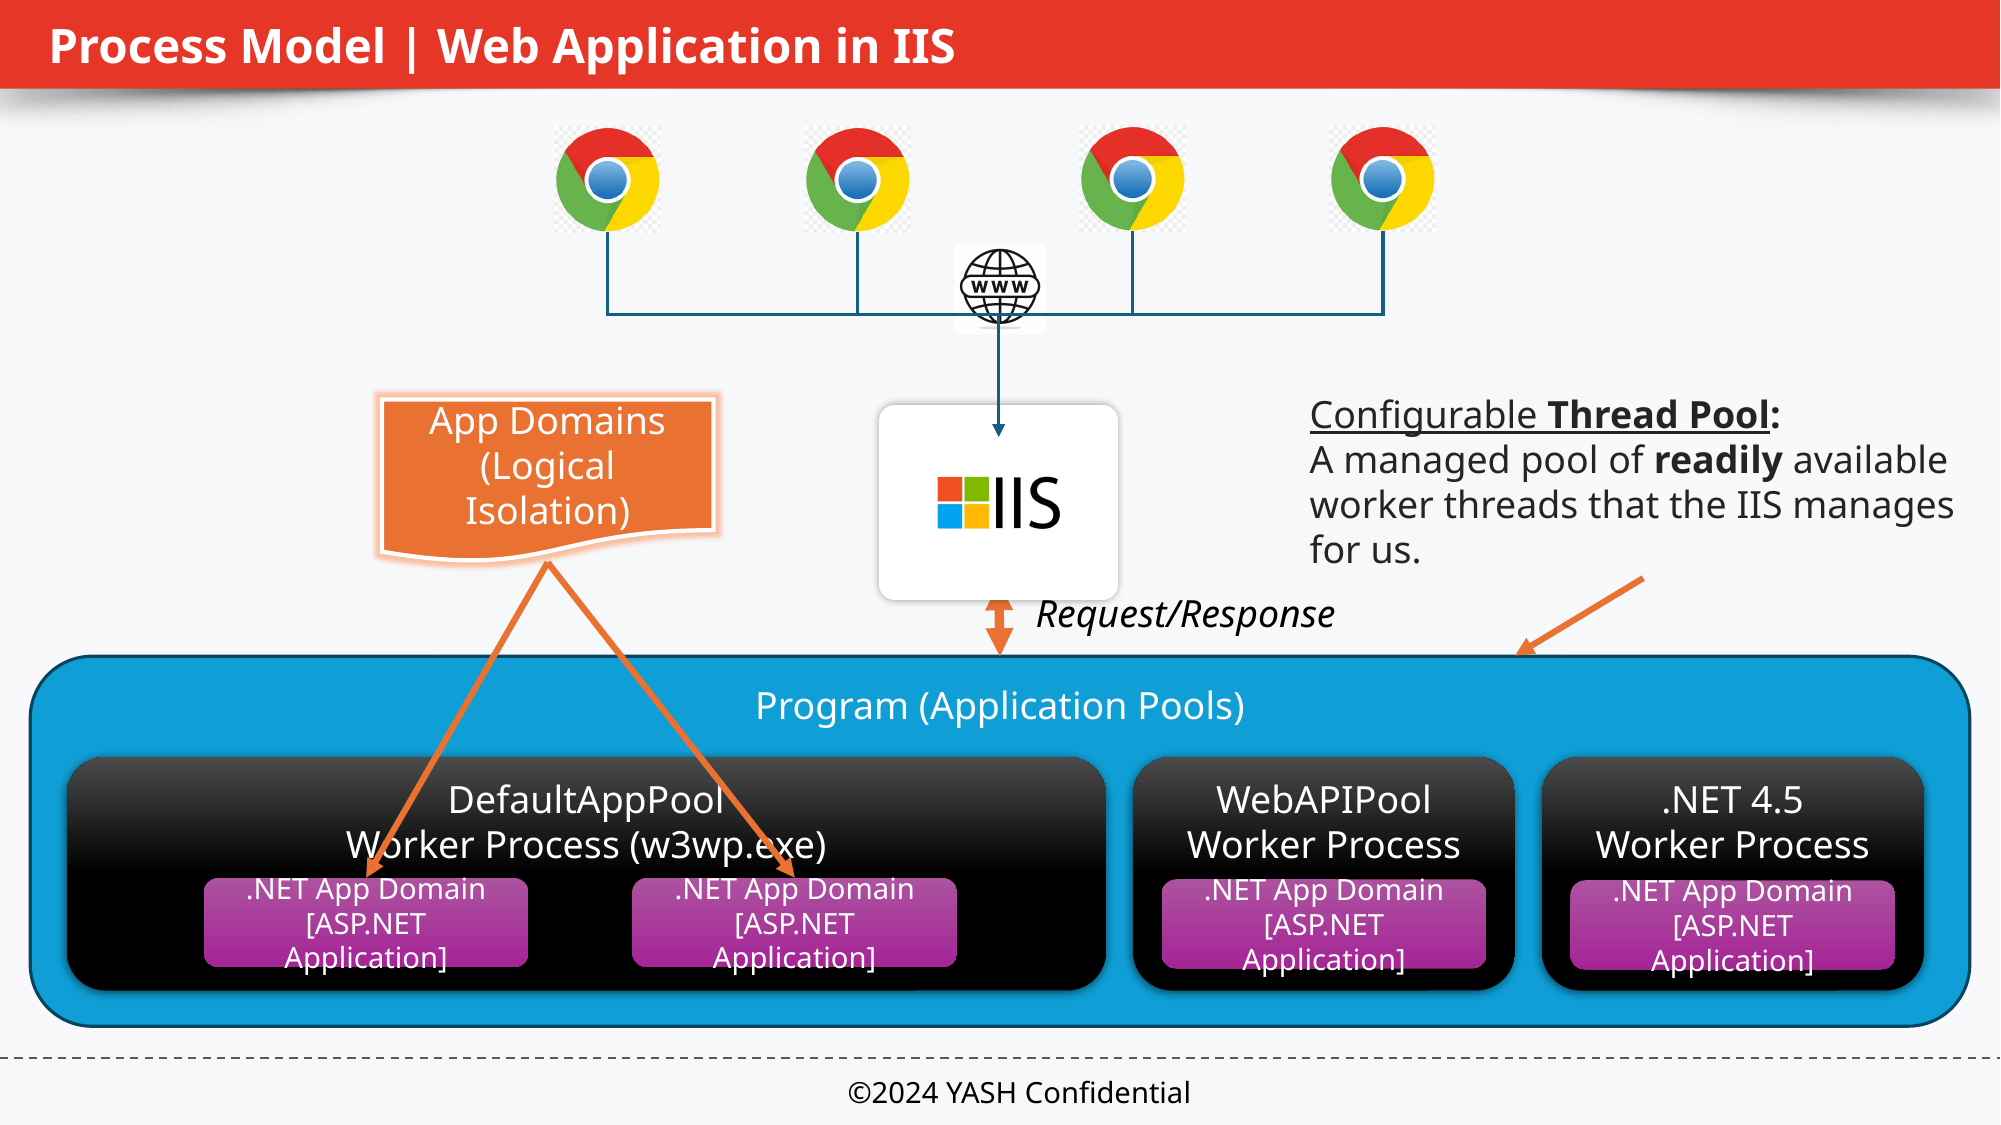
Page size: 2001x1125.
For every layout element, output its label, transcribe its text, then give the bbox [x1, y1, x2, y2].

text_box .NET App Domain [ASP.NET Application] [632, 877, 958, 968]
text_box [365, 551, 547, 879]
text_box App Domains (Logical Isolation) [379, 397, 716, 551]
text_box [547, 551, 796, 879]
text_box .NET App Domain [ASP.NET Application] [1570, 880, 1896, 970]
picture [0, 1, 2001, 233]
picture [954, 244, 1046, 266]
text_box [962, 266, 1087, 402]
text_box DefaultAppPool Worker Process (w3wp.exe) [66, 756, 1107, 991]
text_box Request/Response [1020, 582, 1351, 642]
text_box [1087, 141, 1294, 527]
text_box .NET 4.5 Worker Process [1541, 756, 1925, 991]
text_box Configurable Thread Pool: A managed pool of readily available worker threads that the IIS manages for us. [1294, 383, 1992, 579]
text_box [825, 263, 1031, 406]
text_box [700, 138, 906, 531]
text_box Program (Application Pools) [28, 654, 1972, 1028]
title Process Model | Web Application in IIS [33, 7, 1016, 81]
picture [909, 435, 1088, 570]
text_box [1514, 534, 1644, 656]
text_box WebAPIPool Worker Process [1132, 756, 1516, 991]
text_box .NET App Domain [ASP.NET Application] [203, 877, 529, 968]
text_box .NET App Domain [ASP.NET Application] [1161, 879, 1487, 969]
